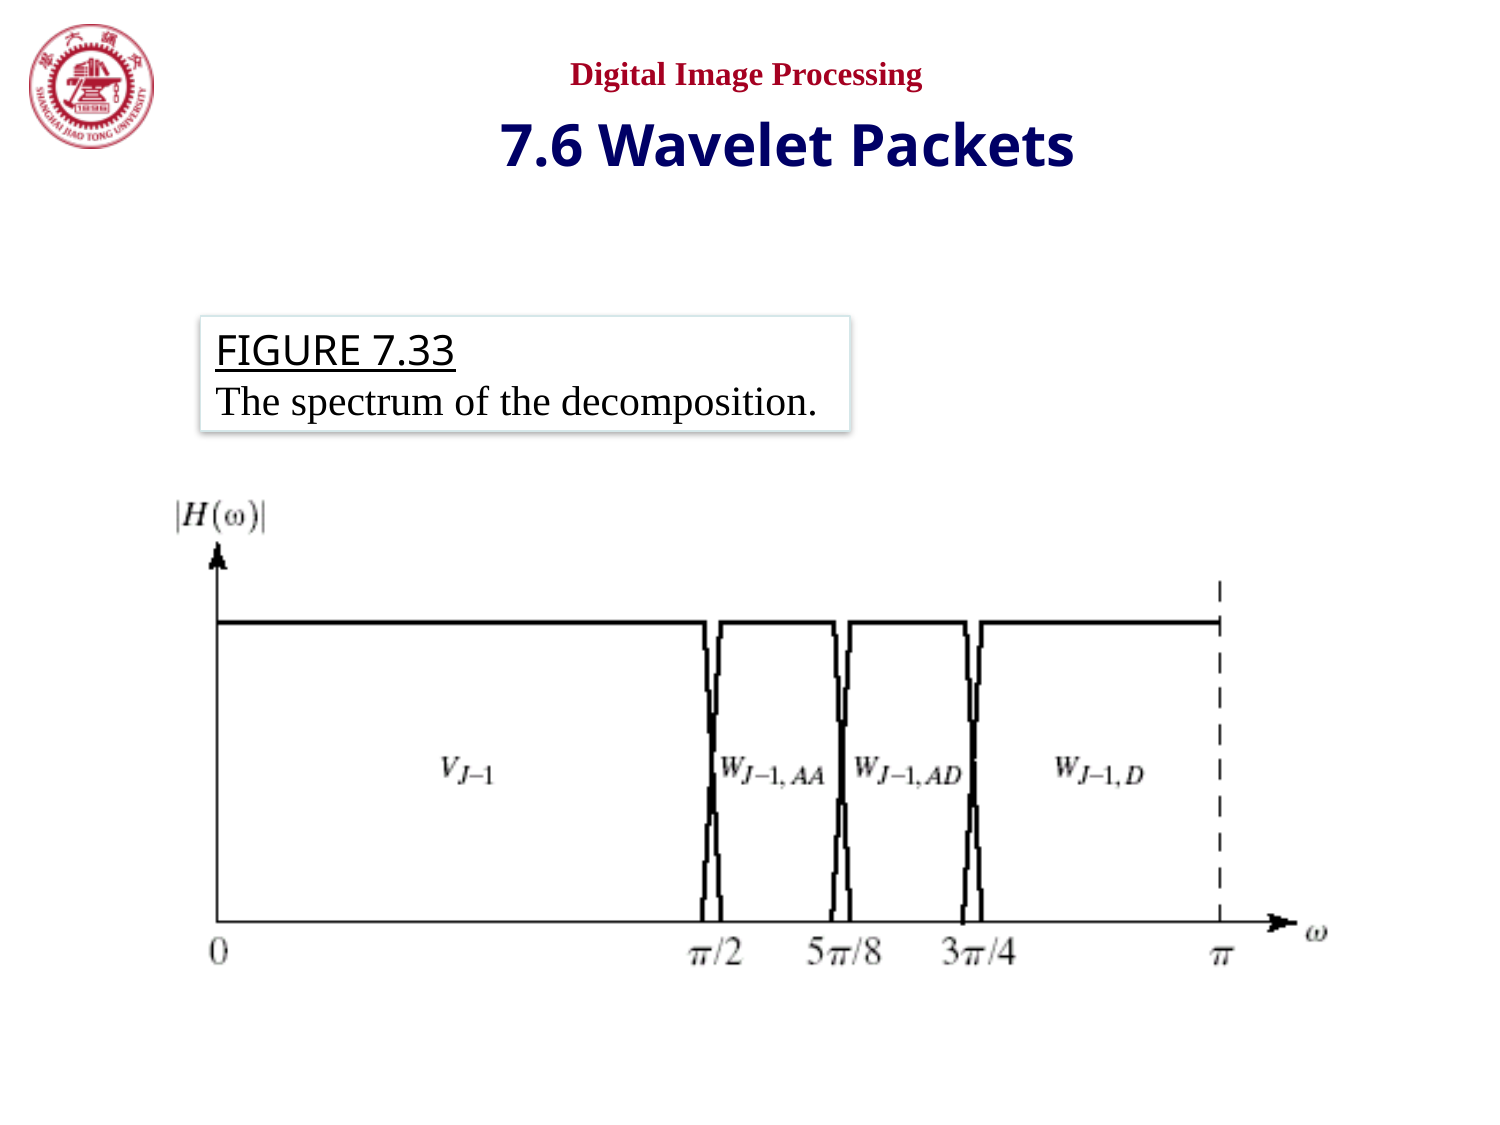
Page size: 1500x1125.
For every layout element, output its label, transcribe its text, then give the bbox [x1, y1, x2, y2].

text_box FIGURE 7.33 The spectrum of the decomposition. [200, 315, 851, 432]
picture [151, 473, 1342, 986]
text_box 7.6 Wavelet Packets [485, 100, 1092, 186]
text_box Digital Image Processing [525, 44, 968, 100]
picture [29, 24, 154, 149]
